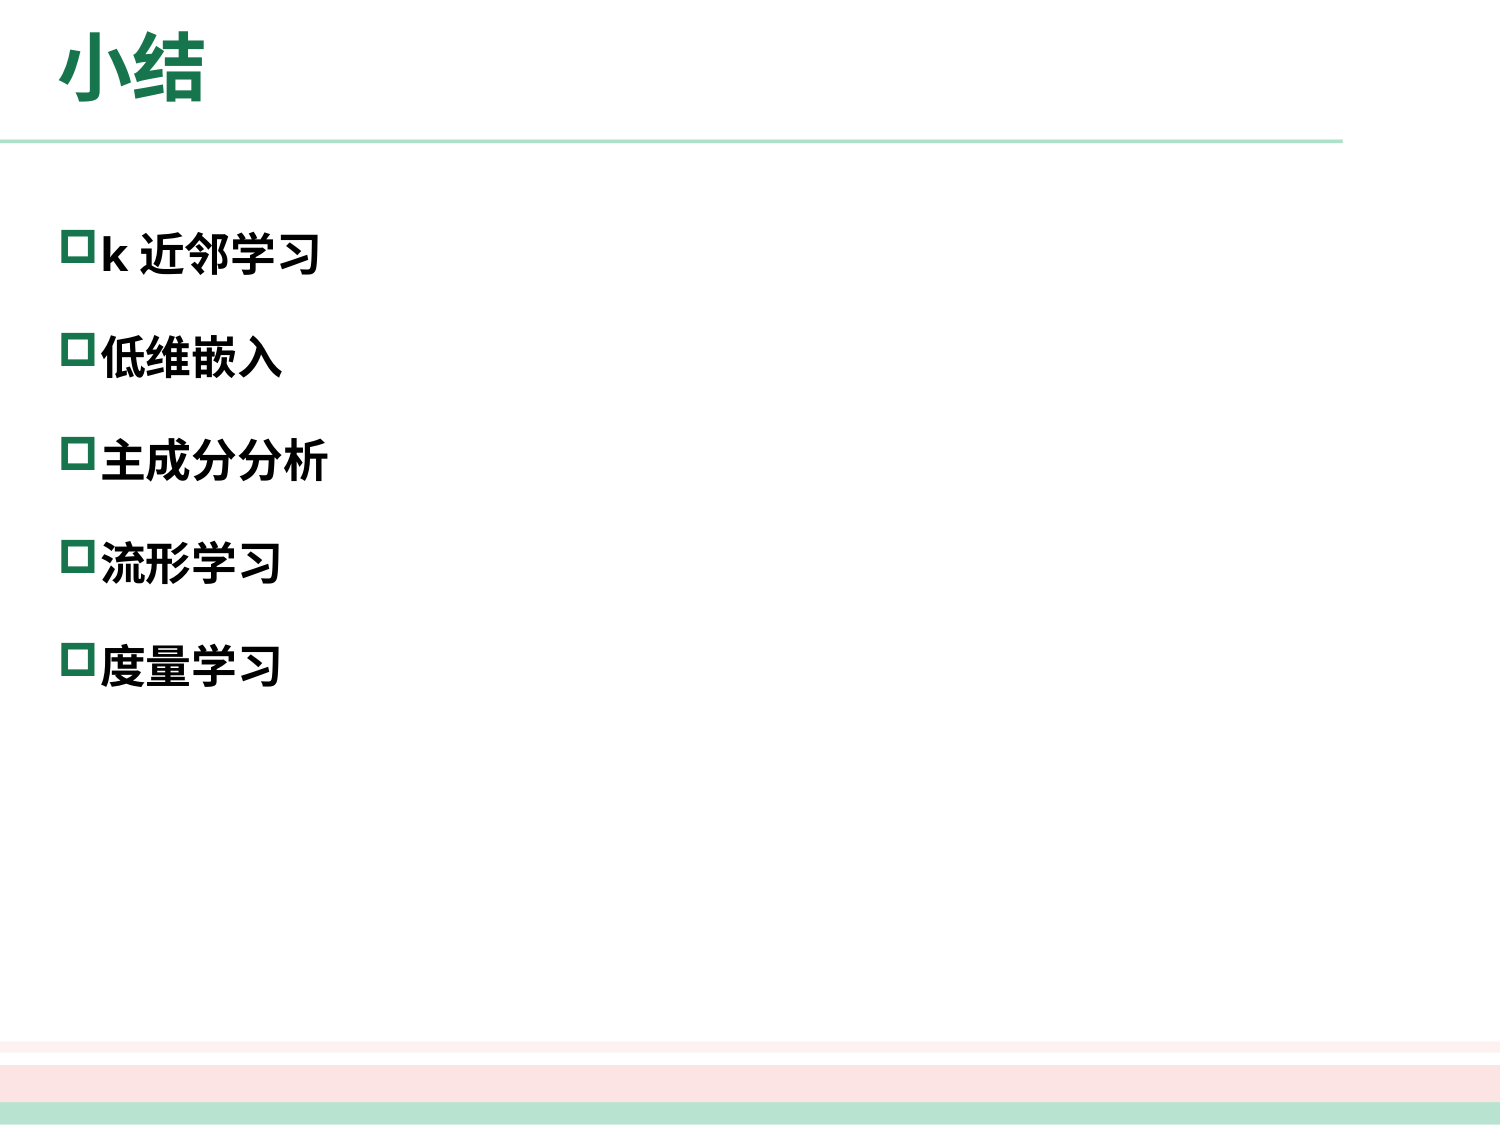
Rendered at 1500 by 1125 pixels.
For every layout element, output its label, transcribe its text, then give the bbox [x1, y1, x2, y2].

picture [0, 0, 1500, 1125]
title 小结 [42, 7, 1337, 135]
list k近邻学习 低维嵌入 主成分分析 流形学习 度量学习 [42, 190, 1457, 999]
